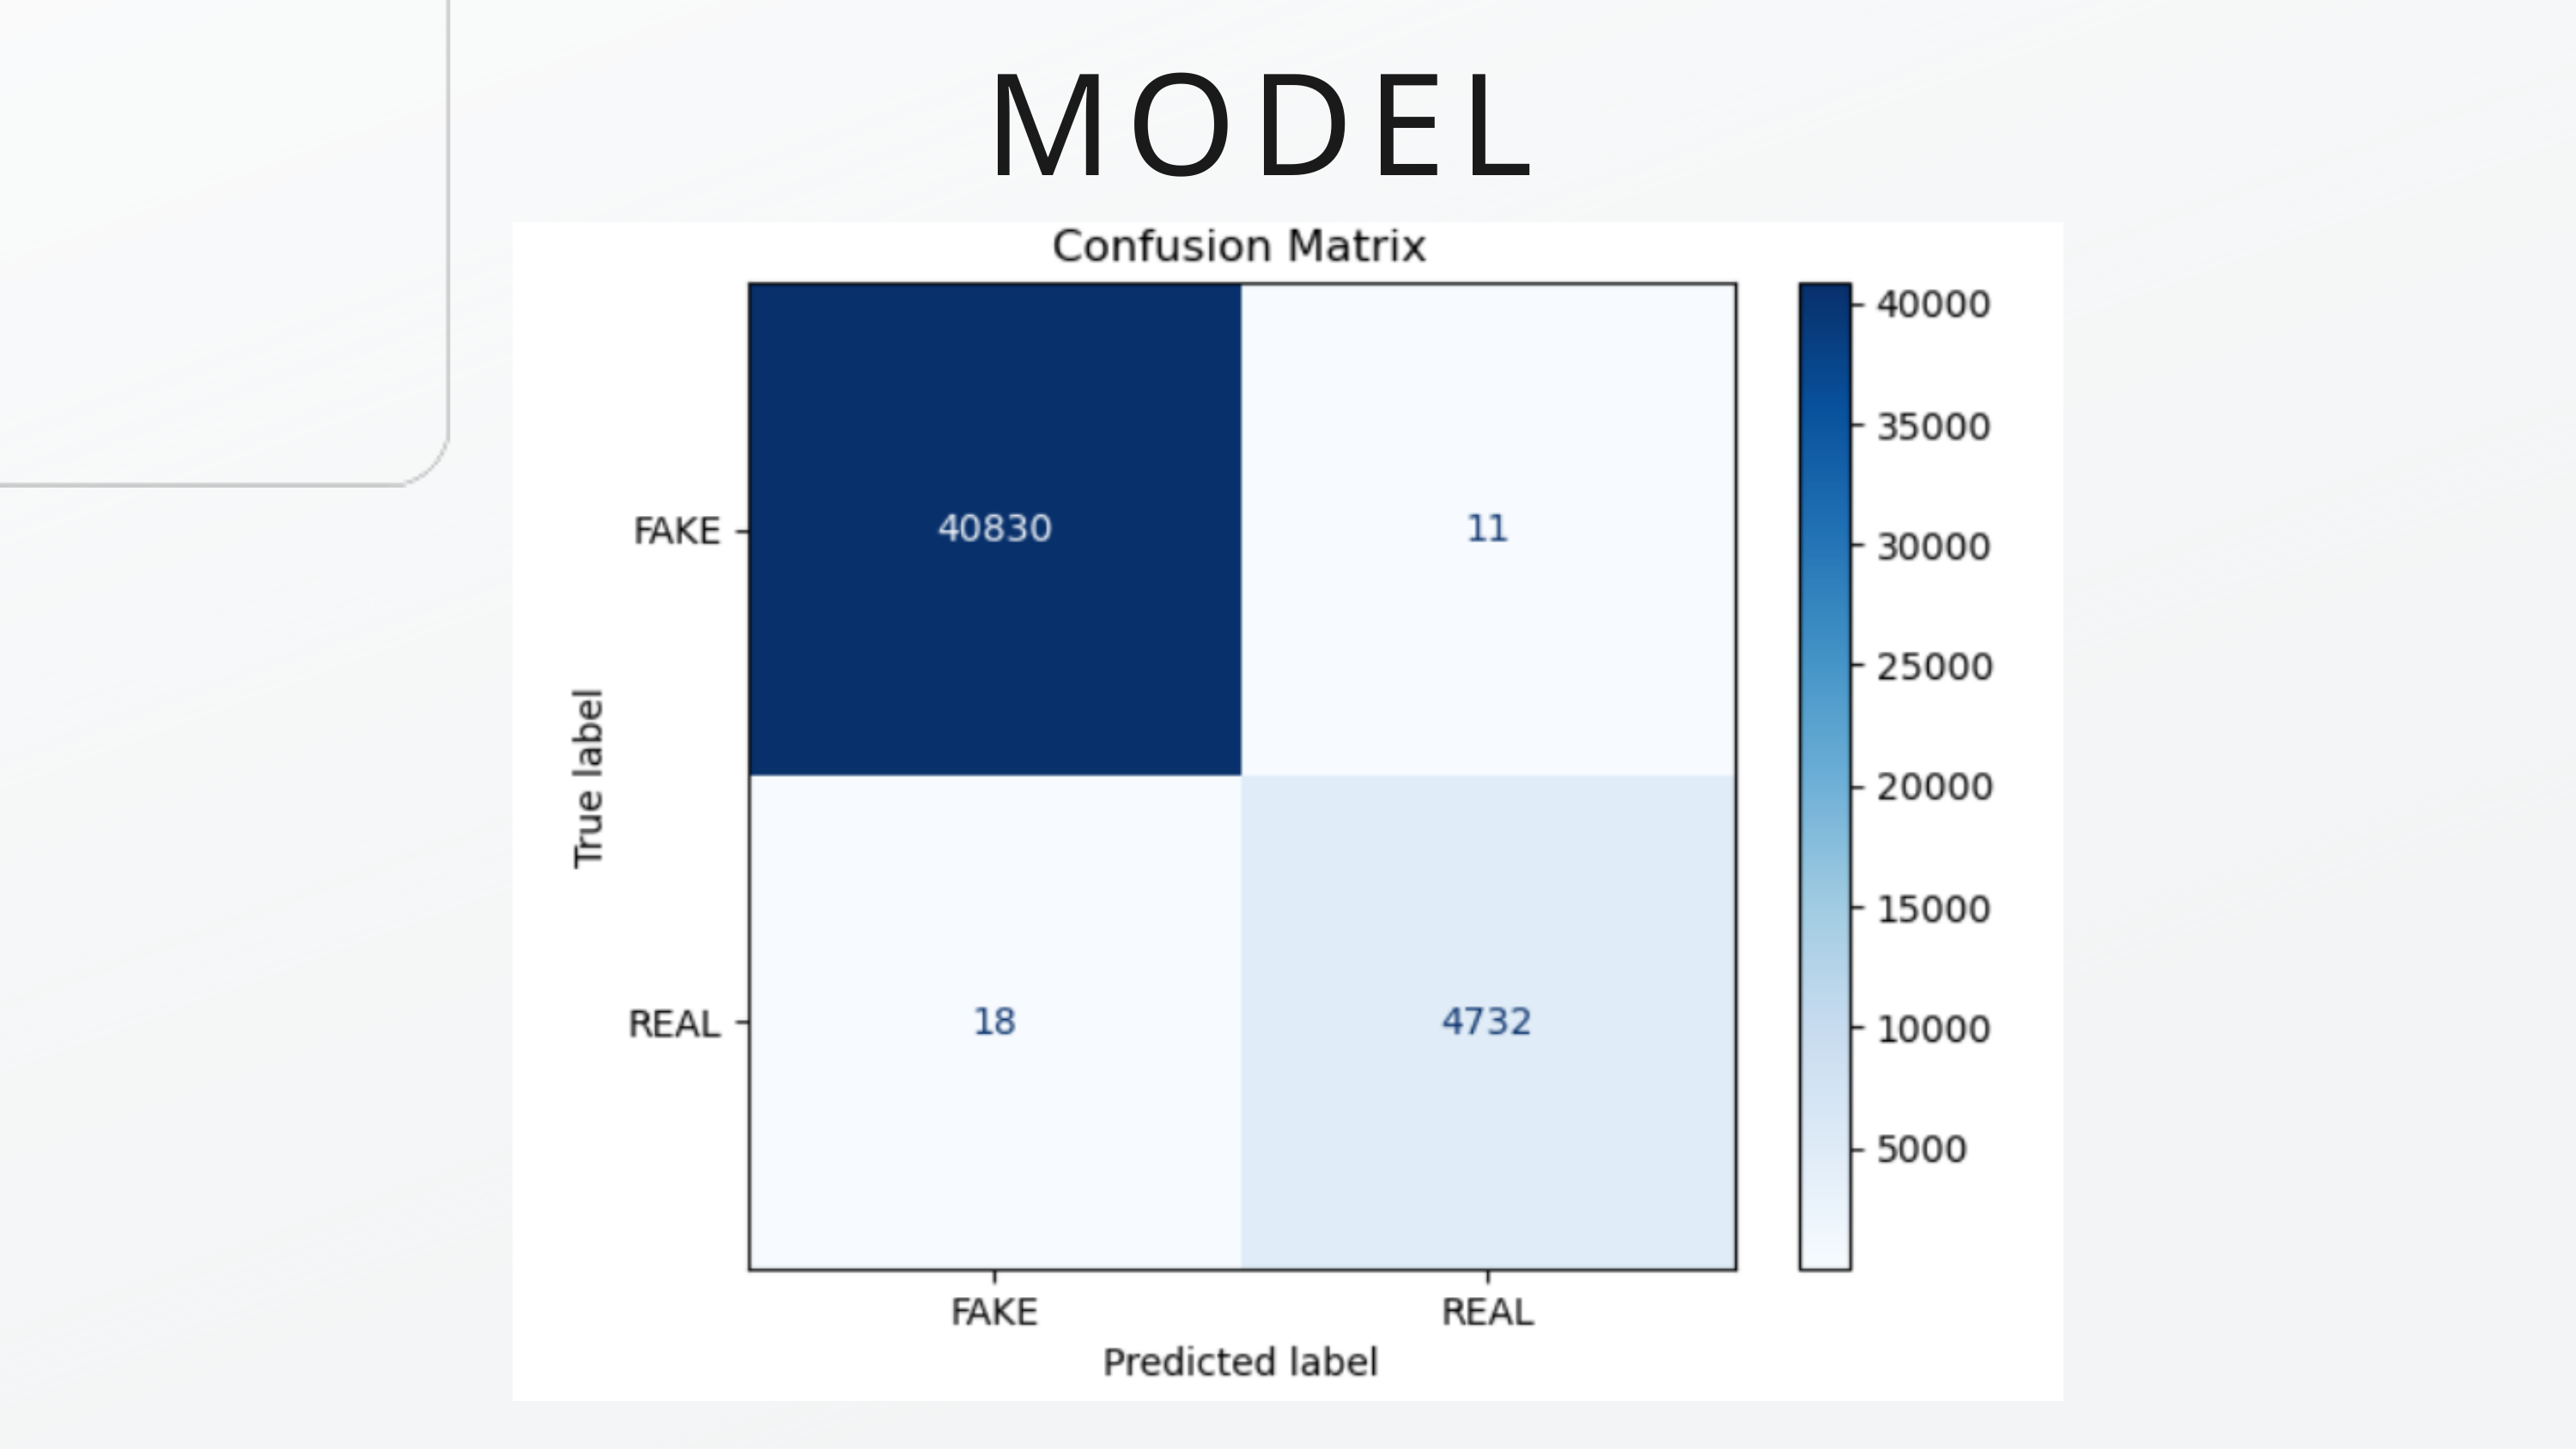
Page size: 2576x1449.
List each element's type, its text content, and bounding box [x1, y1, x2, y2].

text_box [0, 0, 451, 488]
text_box [0, 0, 2576, 1449]
text_box [512, 222, 2063, 1401]
text_box MODEL [410, 8, 2109, 204]
